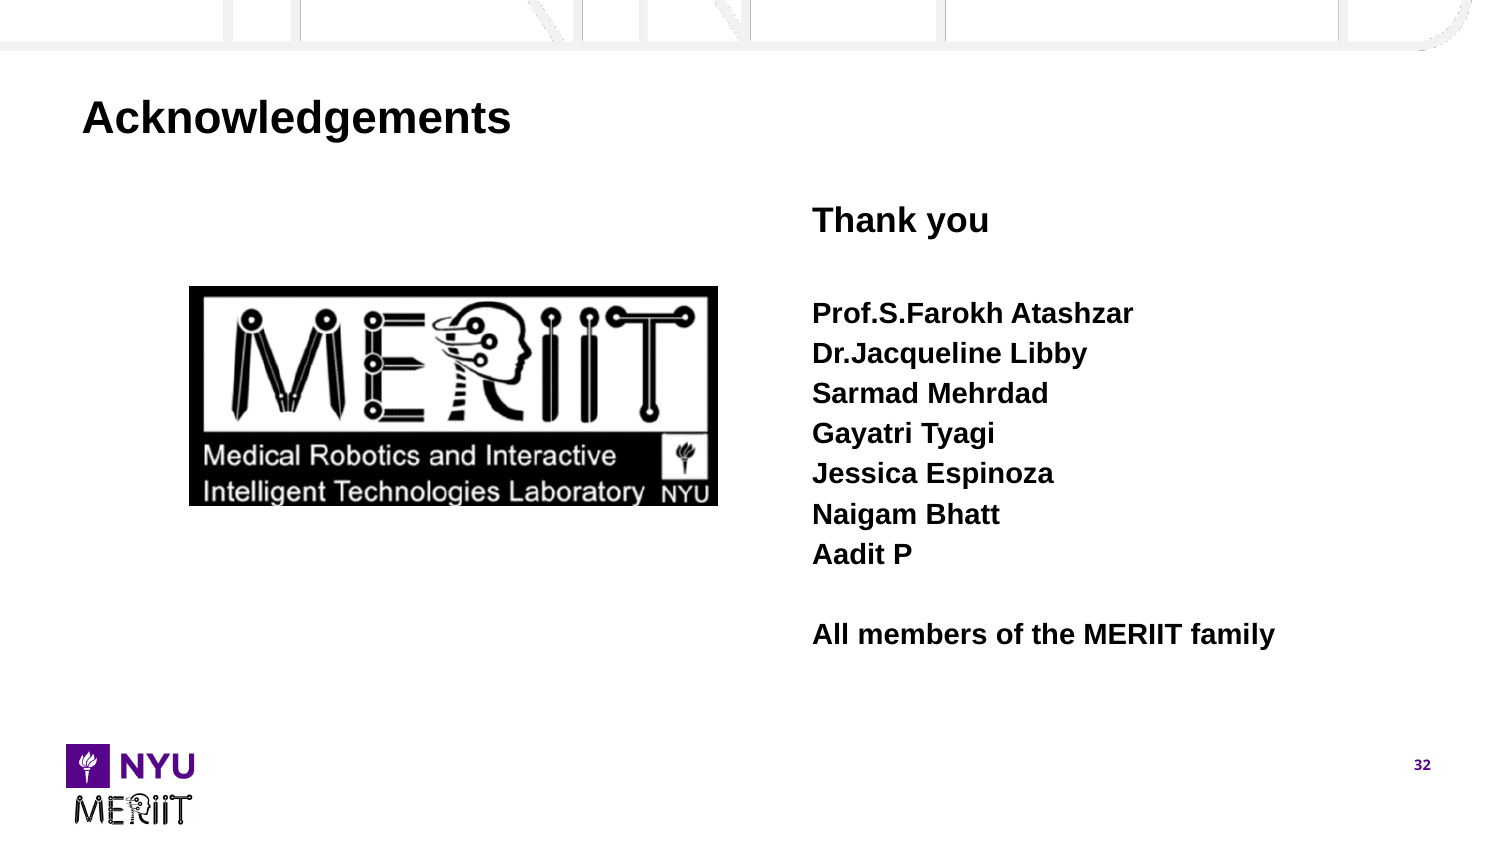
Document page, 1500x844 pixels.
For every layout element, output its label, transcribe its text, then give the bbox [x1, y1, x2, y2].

picture [70, 793, 194, 825]
text_box Acknowledgements [66, 72, 1107, 158]
text_box Thank you Prof.S.Farokh Atashzar Dr.Jacqueline Libby Sarmad Mehrdad Gayatri Tyagi Jessica Espinoza Naigam Bhatt Aadit P All members of the MERIIT family [797, 176, 1420, 666]
picture [189, 285, 718, 506]
picture [66, 744, 195, 788]
picture [0, 0, 1496, 51]
